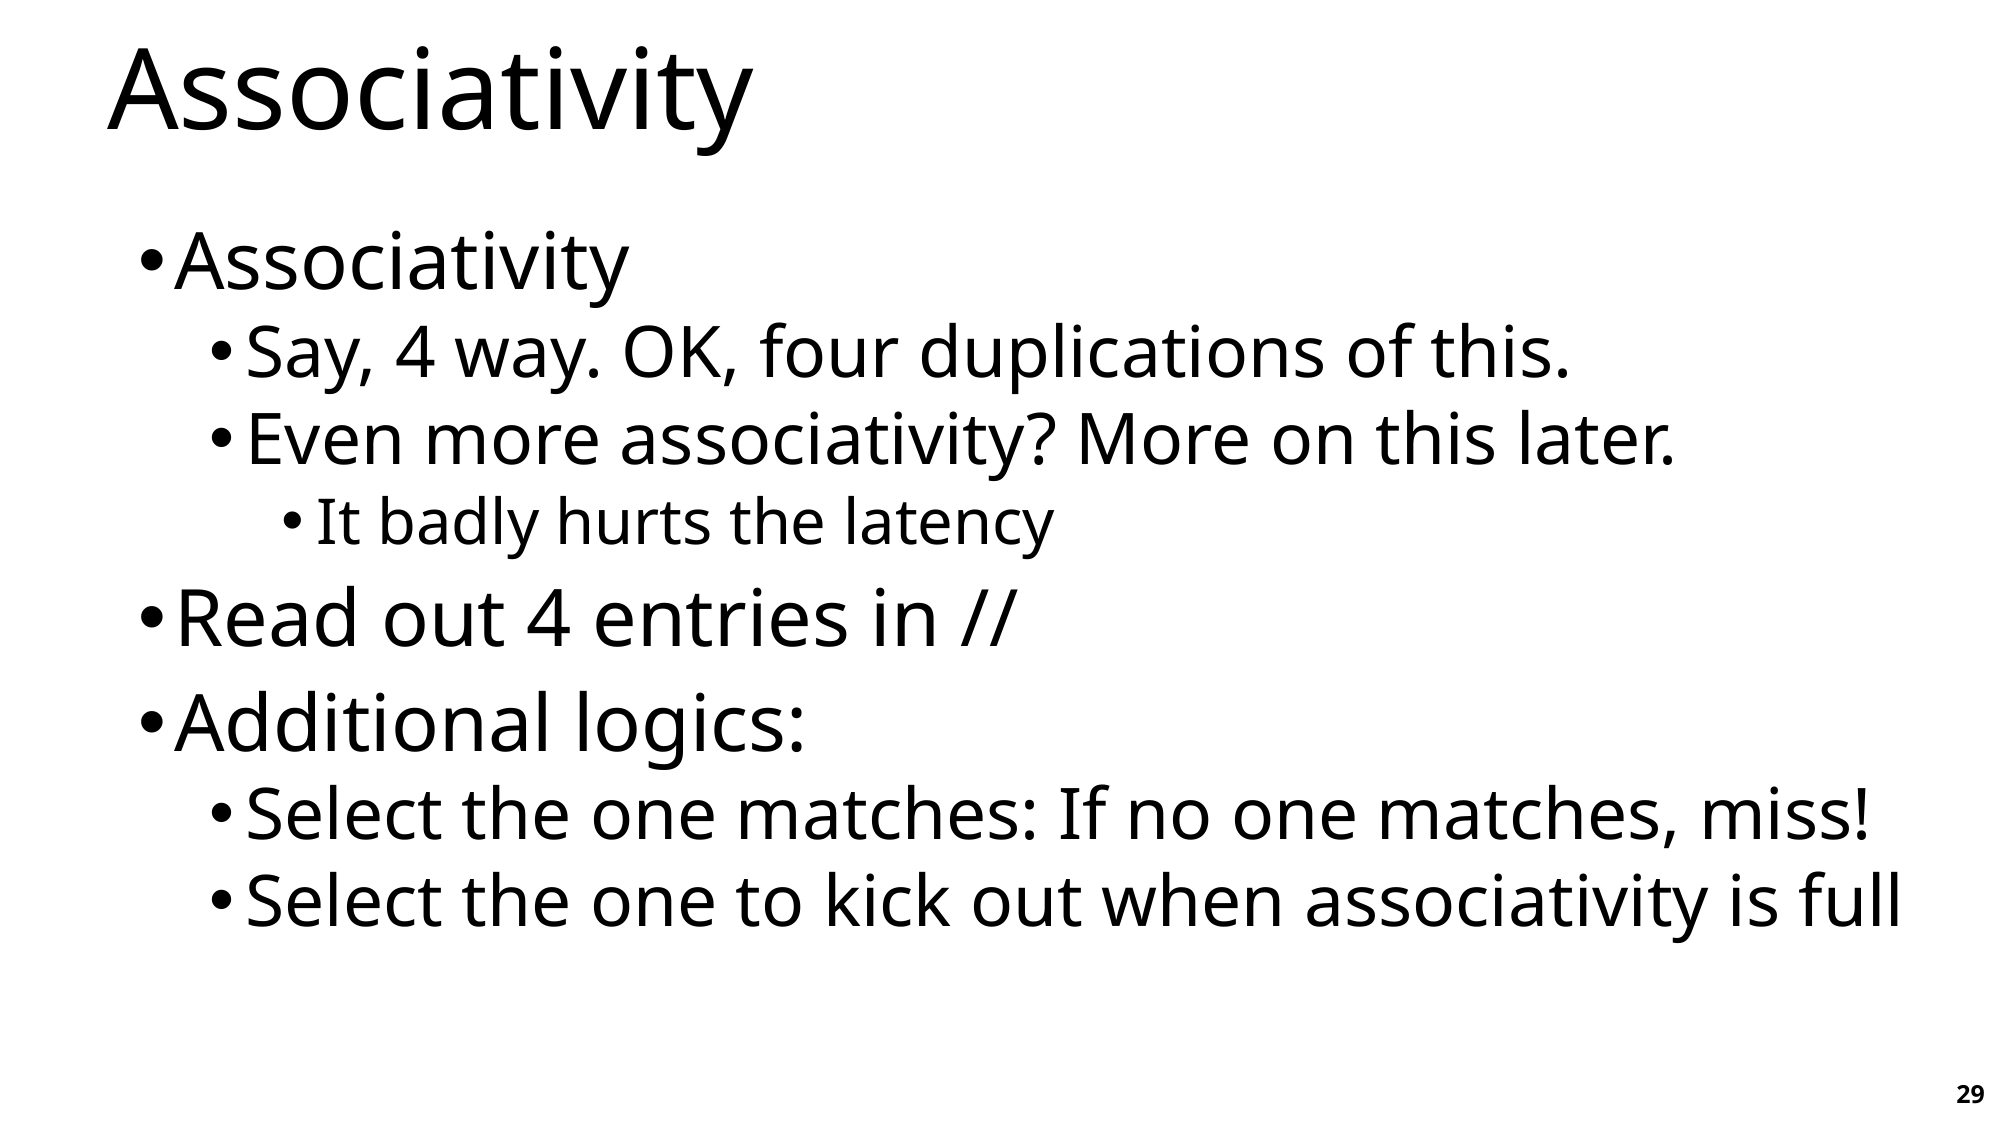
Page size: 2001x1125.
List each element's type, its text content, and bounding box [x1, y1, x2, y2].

slide_number 29 [1550, 1065, 2000, 1125]
list Associativity Say, 4 way. OK, four duplications of this. Even more associativity? More on this later. It badly hurts the latency Read out 4 entries in // Additional logics: Select the one matches: If no one matches, miss! Select the one to kick out when associativity is full [123, 213, 1931, 1066]
title Associativity [92, 7, 1818, 179]
